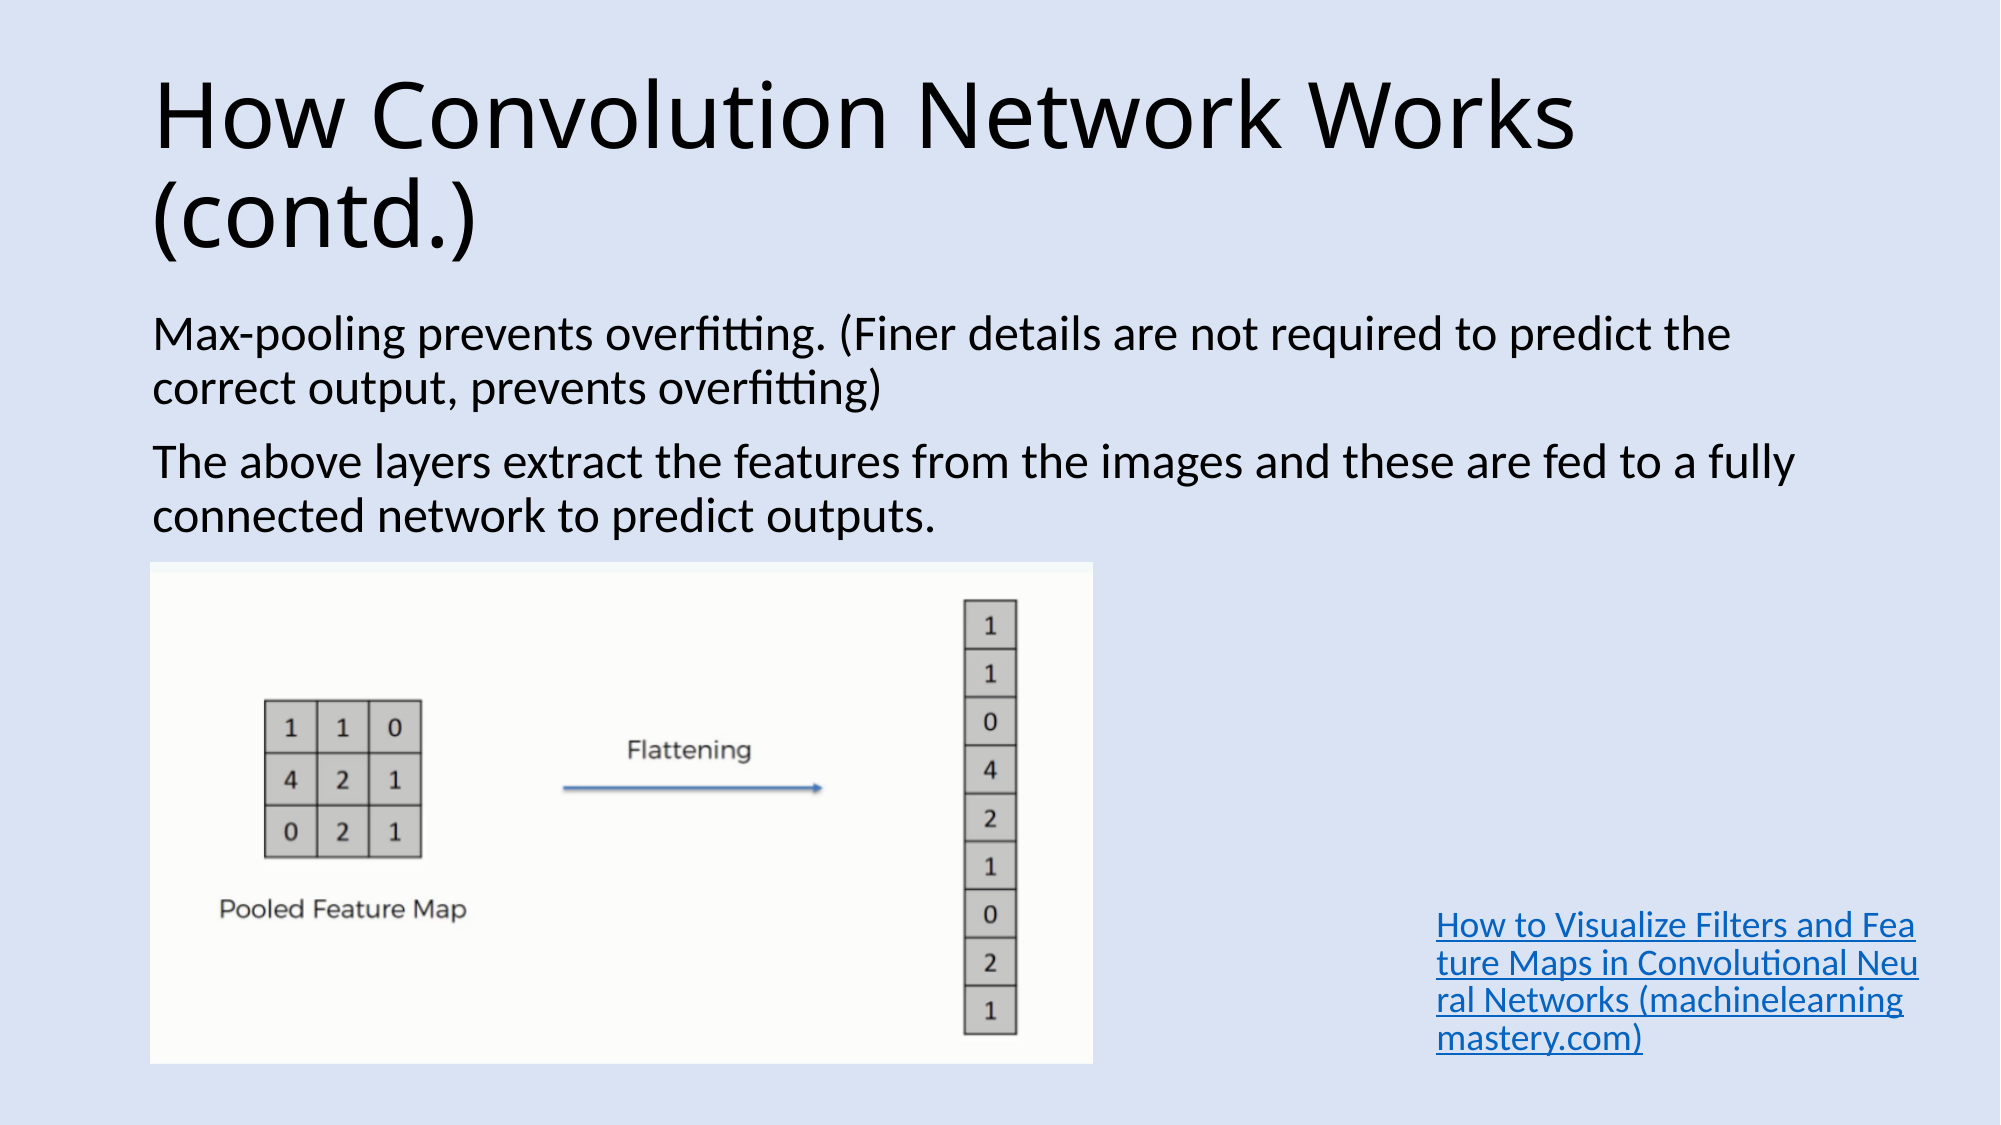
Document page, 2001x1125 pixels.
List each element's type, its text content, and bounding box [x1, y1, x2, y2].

picture [149, 562, 1093, 1064]
text_box How to Visualize Filters and Feature Maps in Convolutional Neural Networks (machinelearningmastery.com) [1421, 892, 1939, 953]
title How Convolution Network Works (contd.) [137, 59, 1863, 278]
list Max-pooling prevents overfitting. (Finer details are not required to predict the correct output, prevents overfitting) The above layers extract the features from the images and these are fed to a fully connected network to predict outputs. [137, 299, 1863, 1014]
